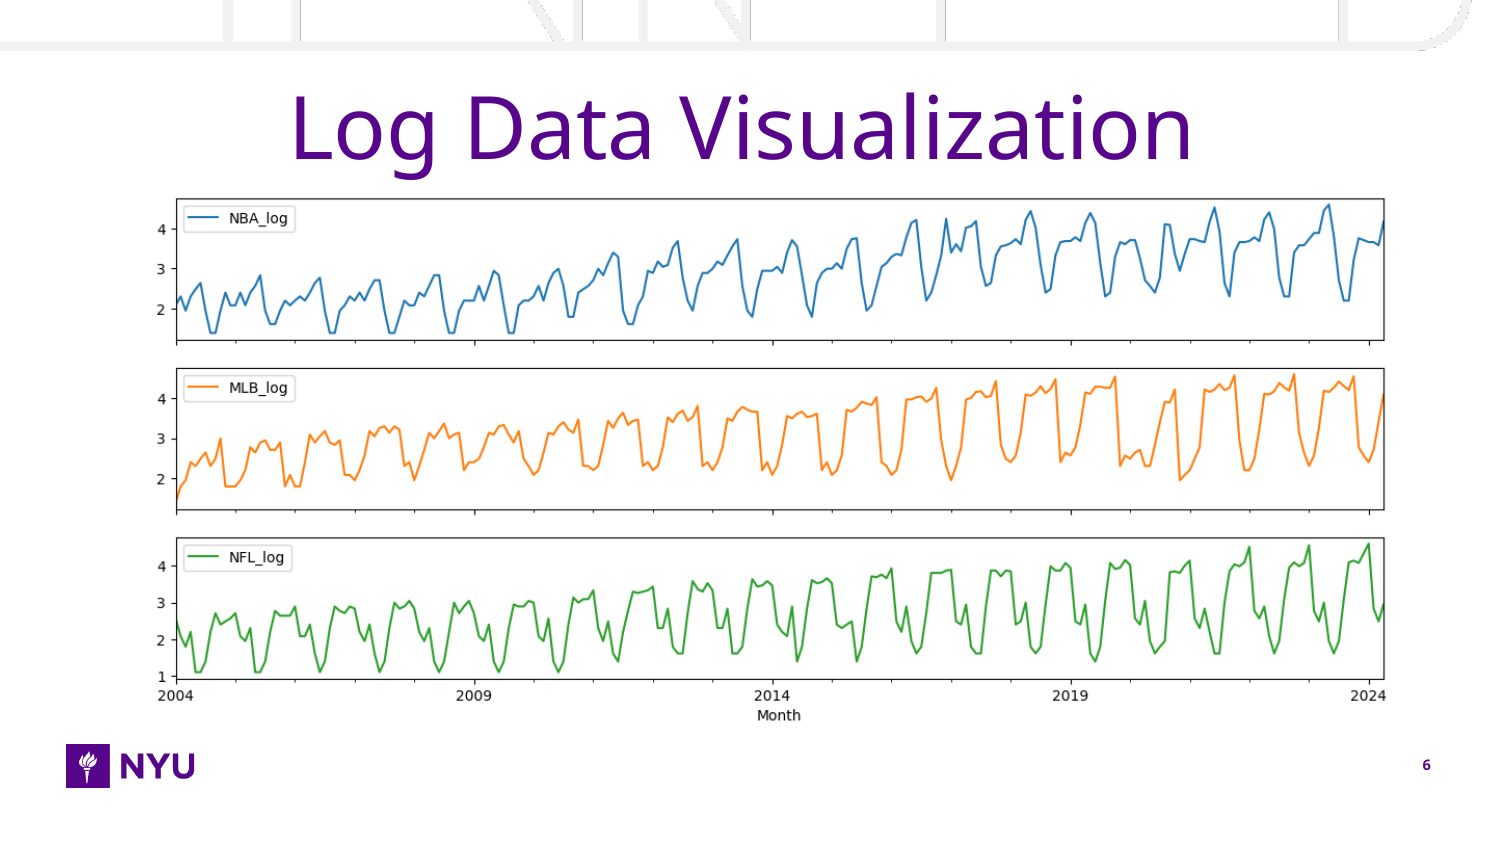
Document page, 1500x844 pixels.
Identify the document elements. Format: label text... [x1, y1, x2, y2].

picture [66, 744, 195, 788]
picture [145, 188, 1397, 734]
picture [0, 0, 1496, 51]
title Log Data Visualization [51, 72, 1434, 167]
